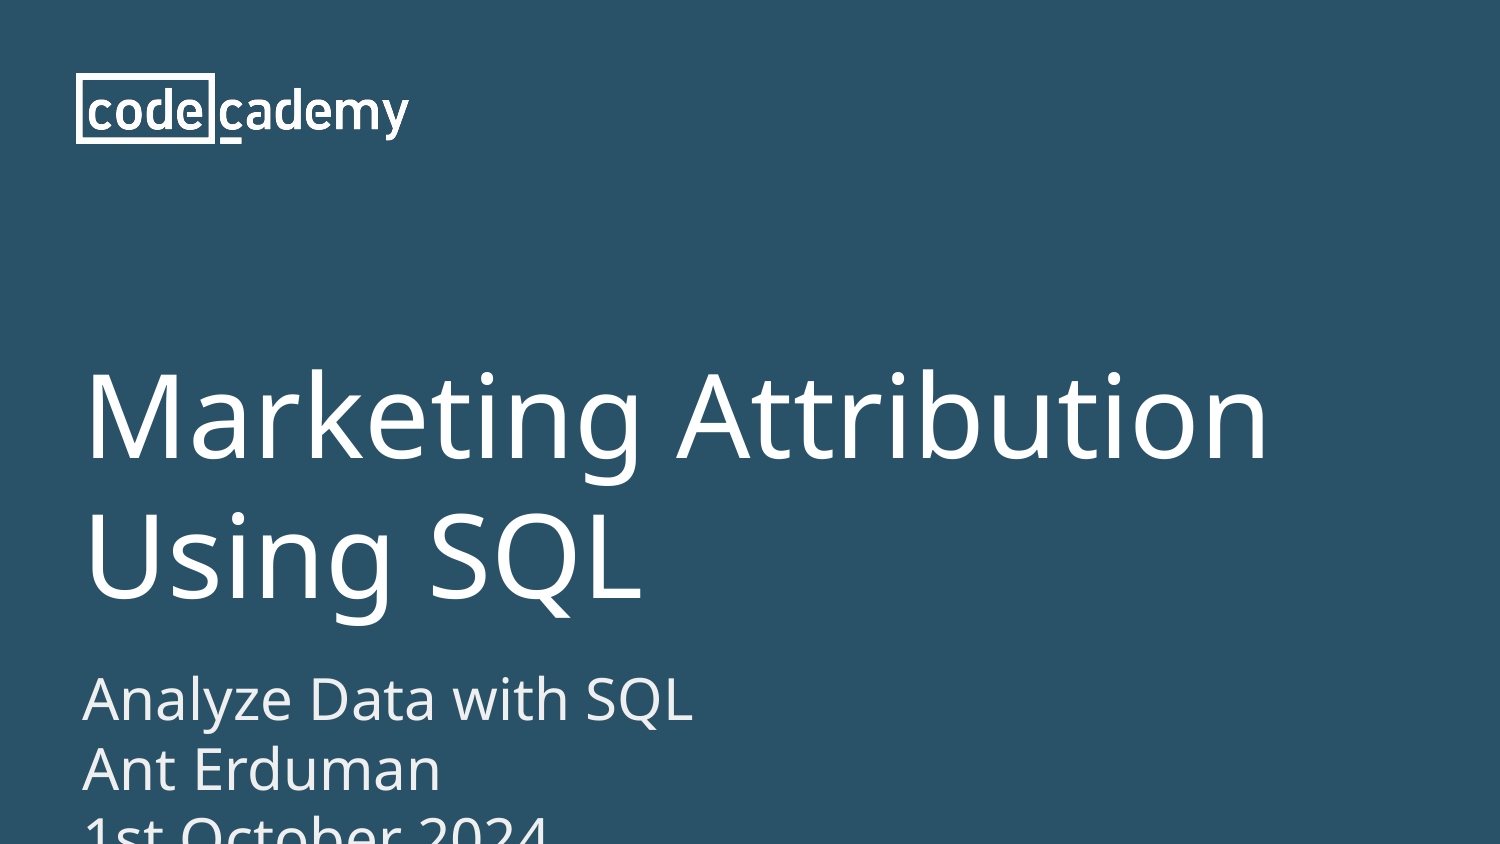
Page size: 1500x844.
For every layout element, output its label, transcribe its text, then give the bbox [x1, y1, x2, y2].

text_box Marketing Attribution Using SQL Analyze Data with SQL Ant Erduman 1st October 2024 [76, 479, 1424, 736]
picture [76, 73, 409, 144]
